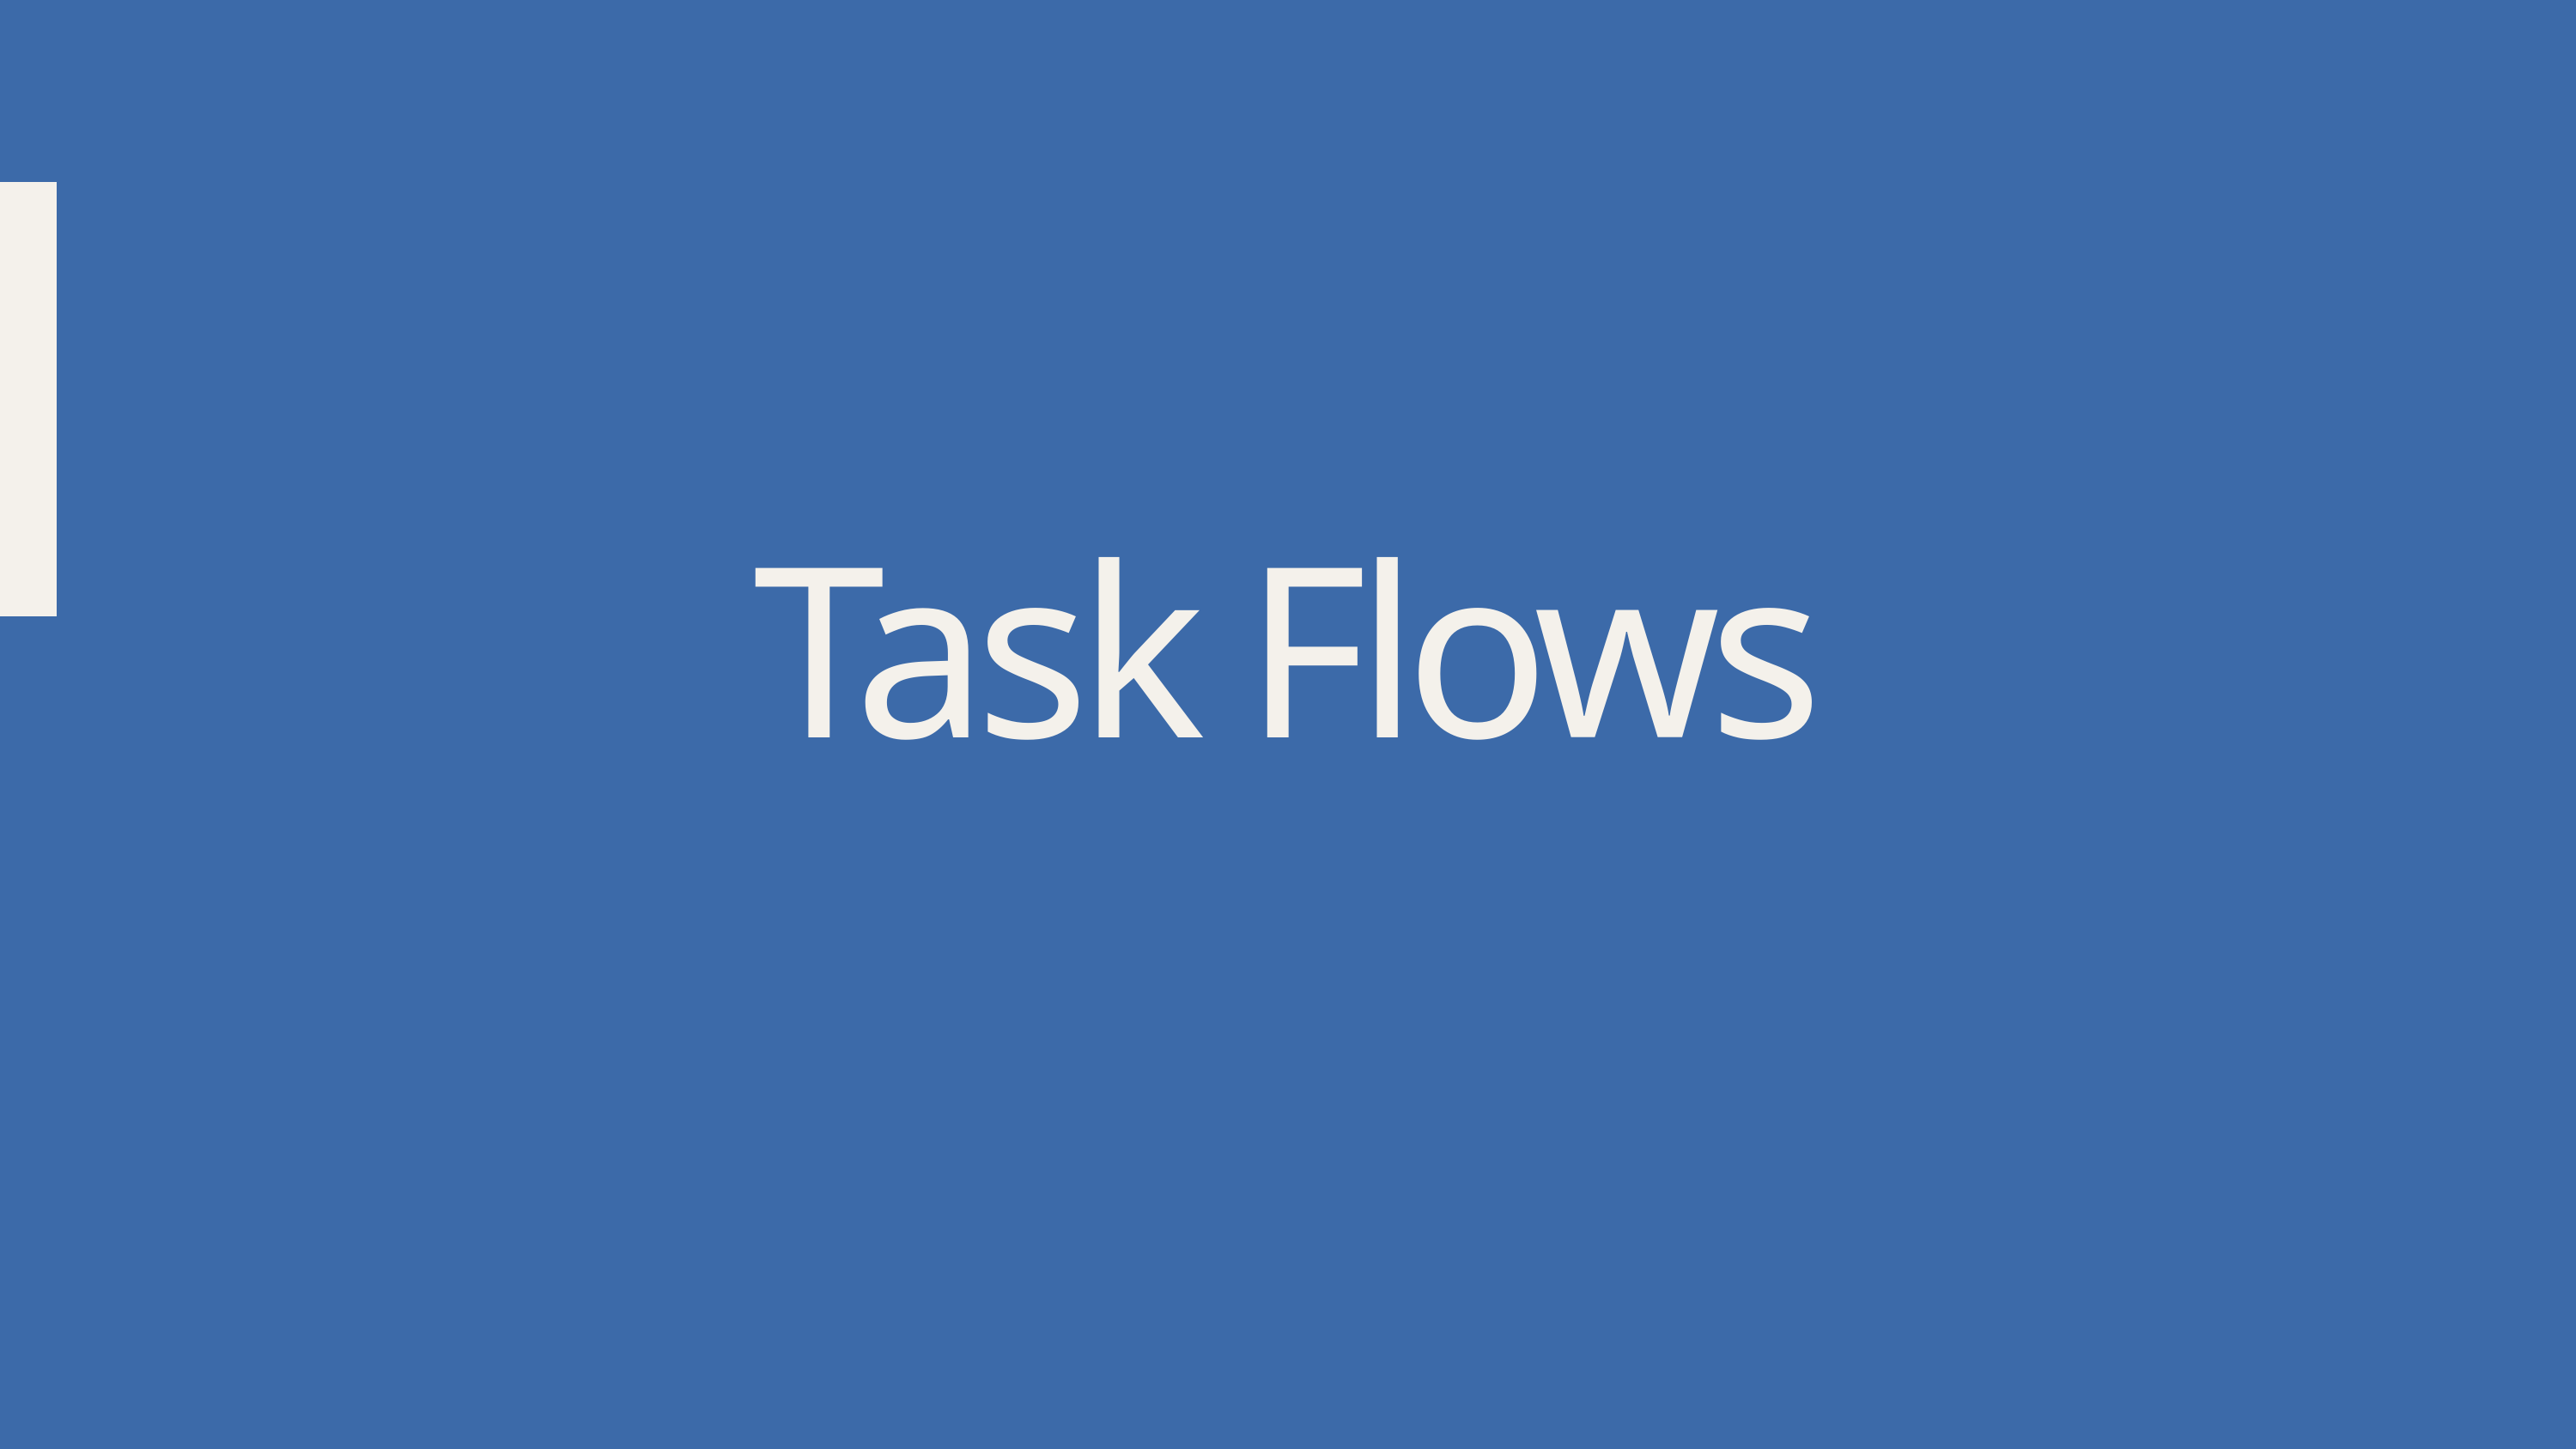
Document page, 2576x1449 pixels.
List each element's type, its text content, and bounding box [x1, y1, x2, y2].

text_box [0, 181, 57, 617]
text_box Task Flows [651, 573, 1925, 785]
